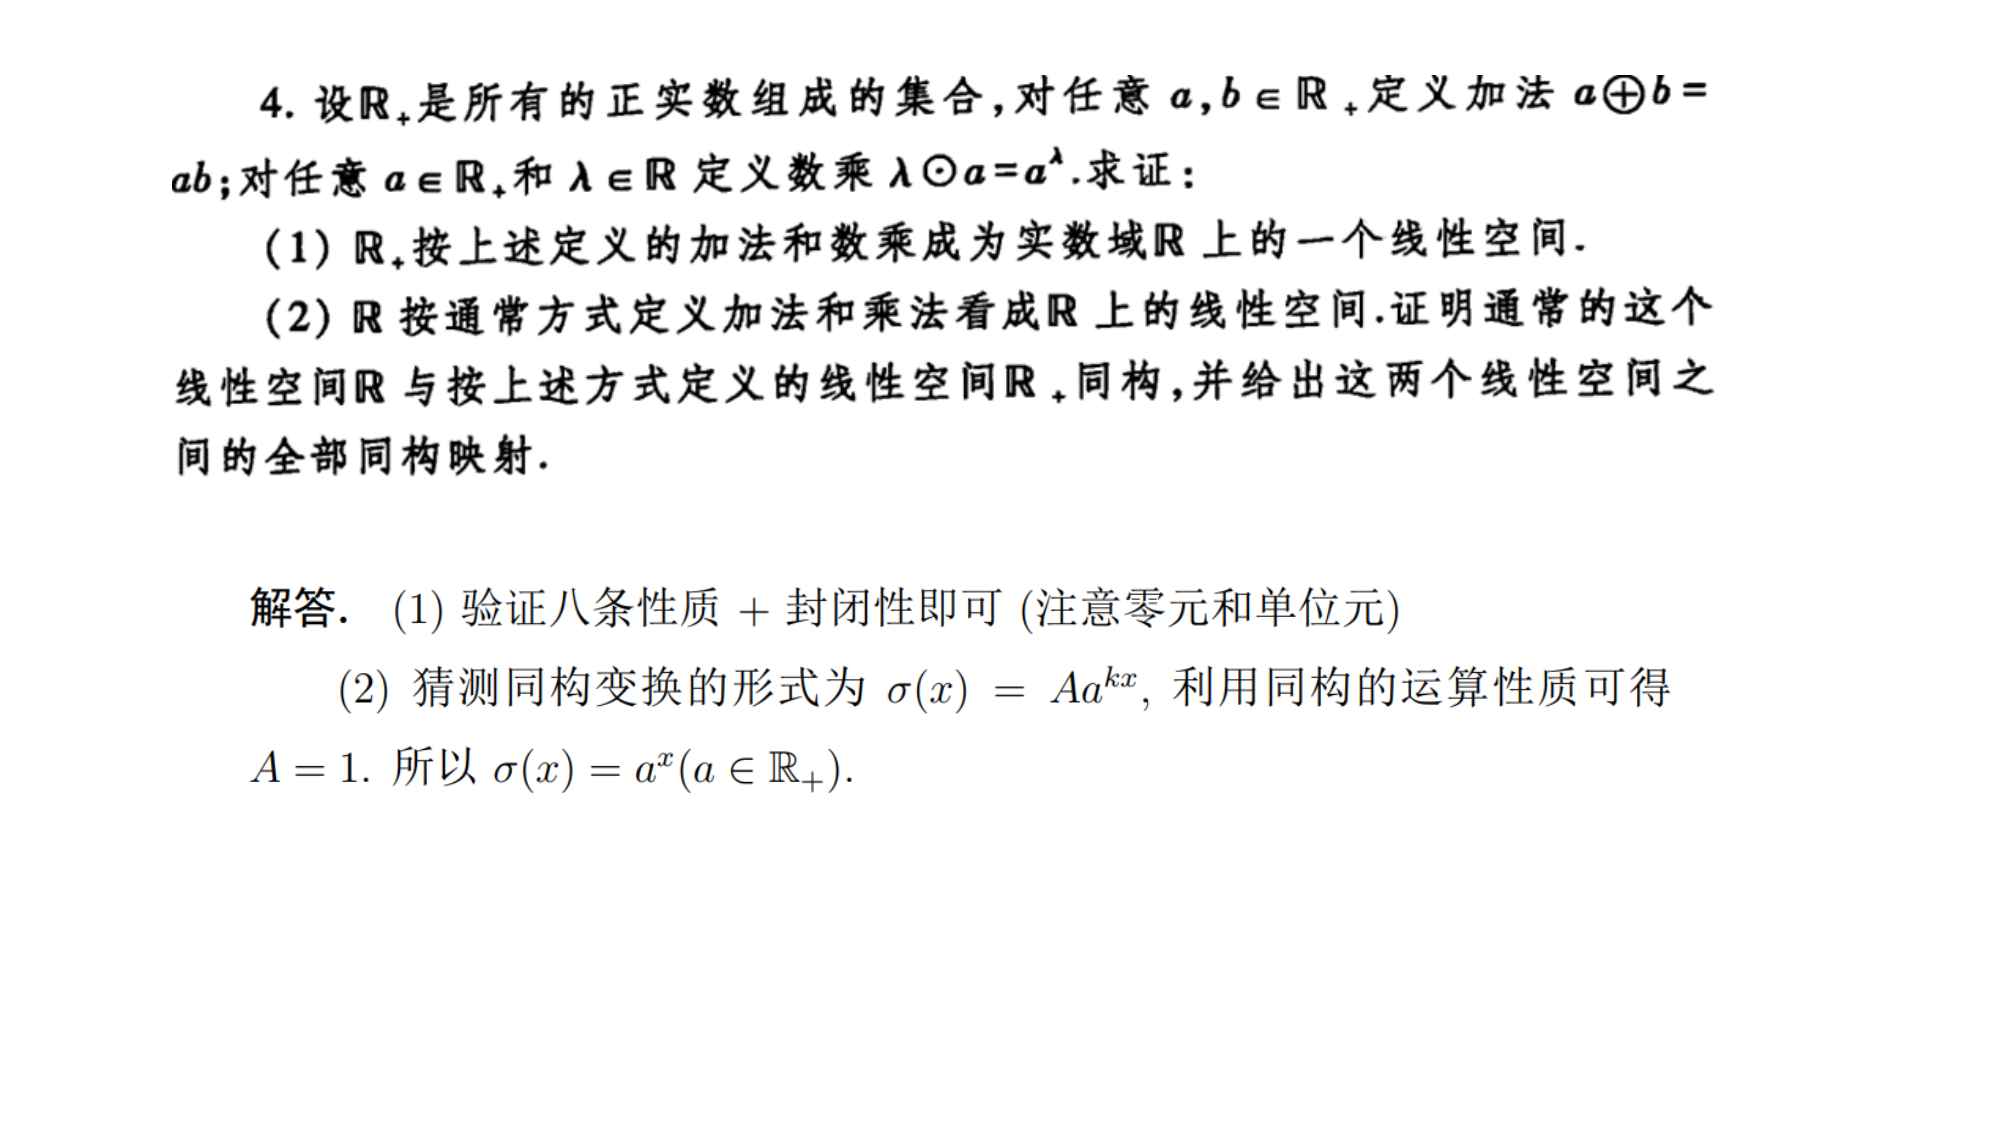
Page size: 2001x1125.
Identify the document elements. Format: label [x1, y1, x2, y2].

picture [219, 562, 1709, 815]
picture [172, 75, 1756, 491]
